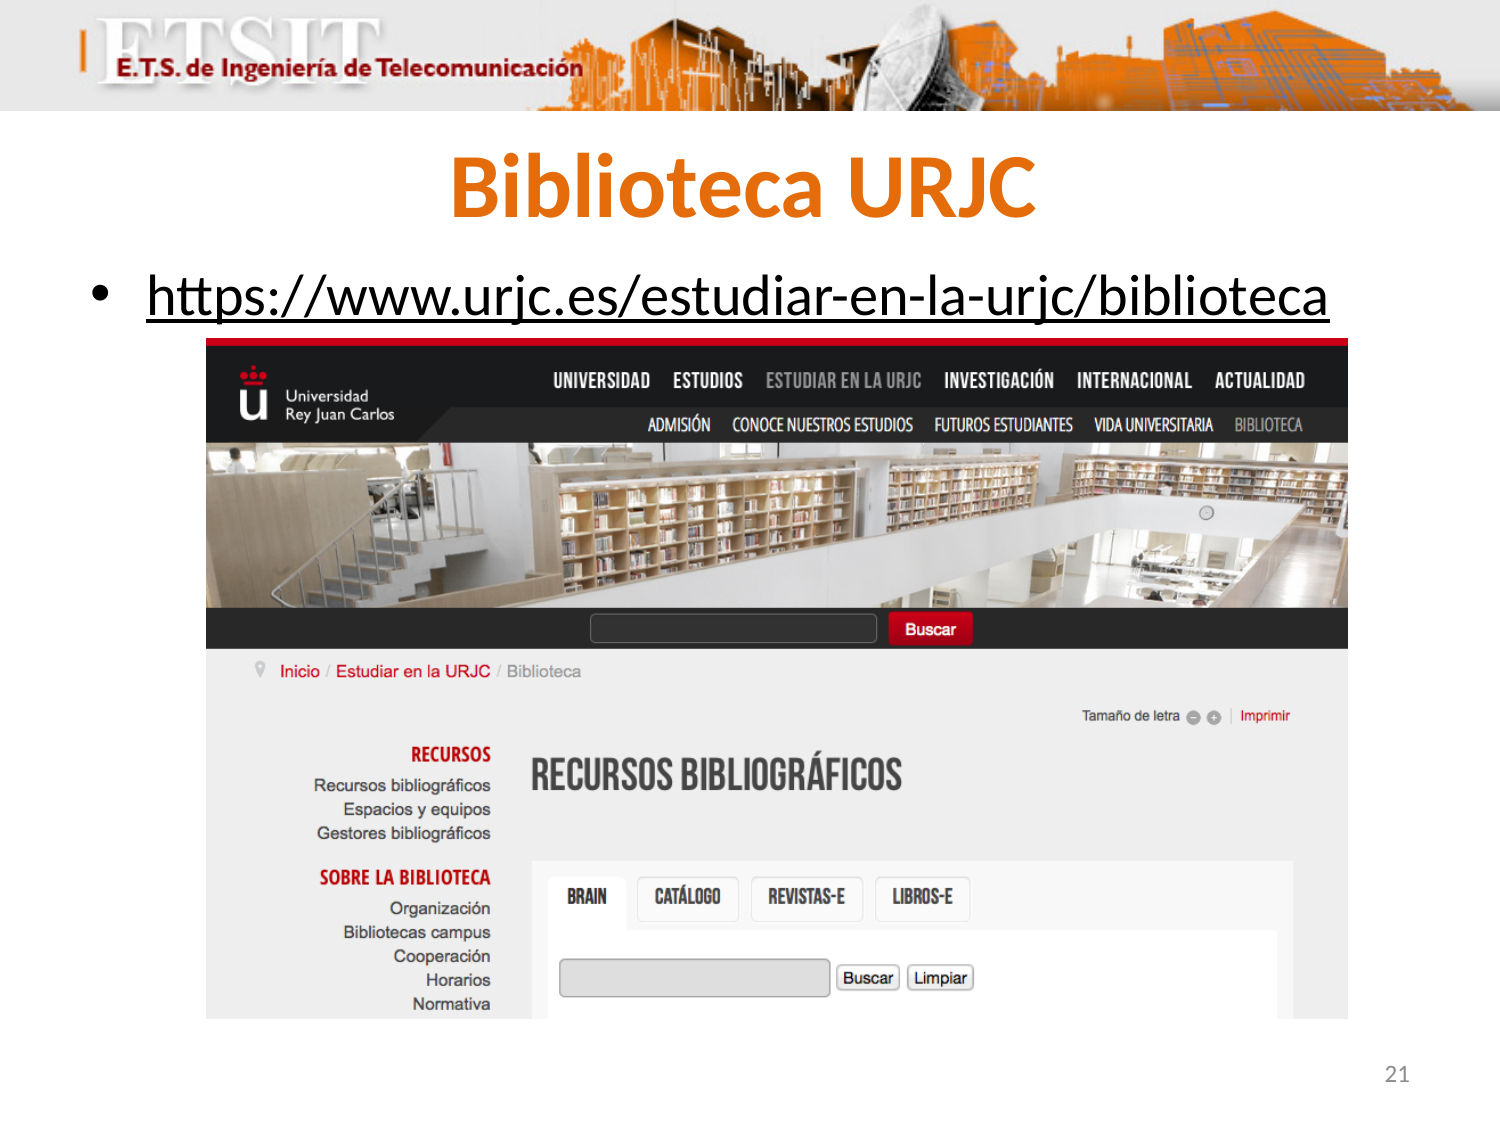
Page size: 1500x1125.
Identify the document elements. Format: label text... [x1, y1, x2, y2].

slide_number 21 [1074, 1042, 1425, 1103]
title Biblioteca URJC [212, 87, 1275, 249]
picture [206, 337, 1348, 1019]
picture [0, 0, 1500, 111]
list https://www.urjc.es/estudiar-en-la-urjc/biblioteca [75, 249, 1425, 1005]
